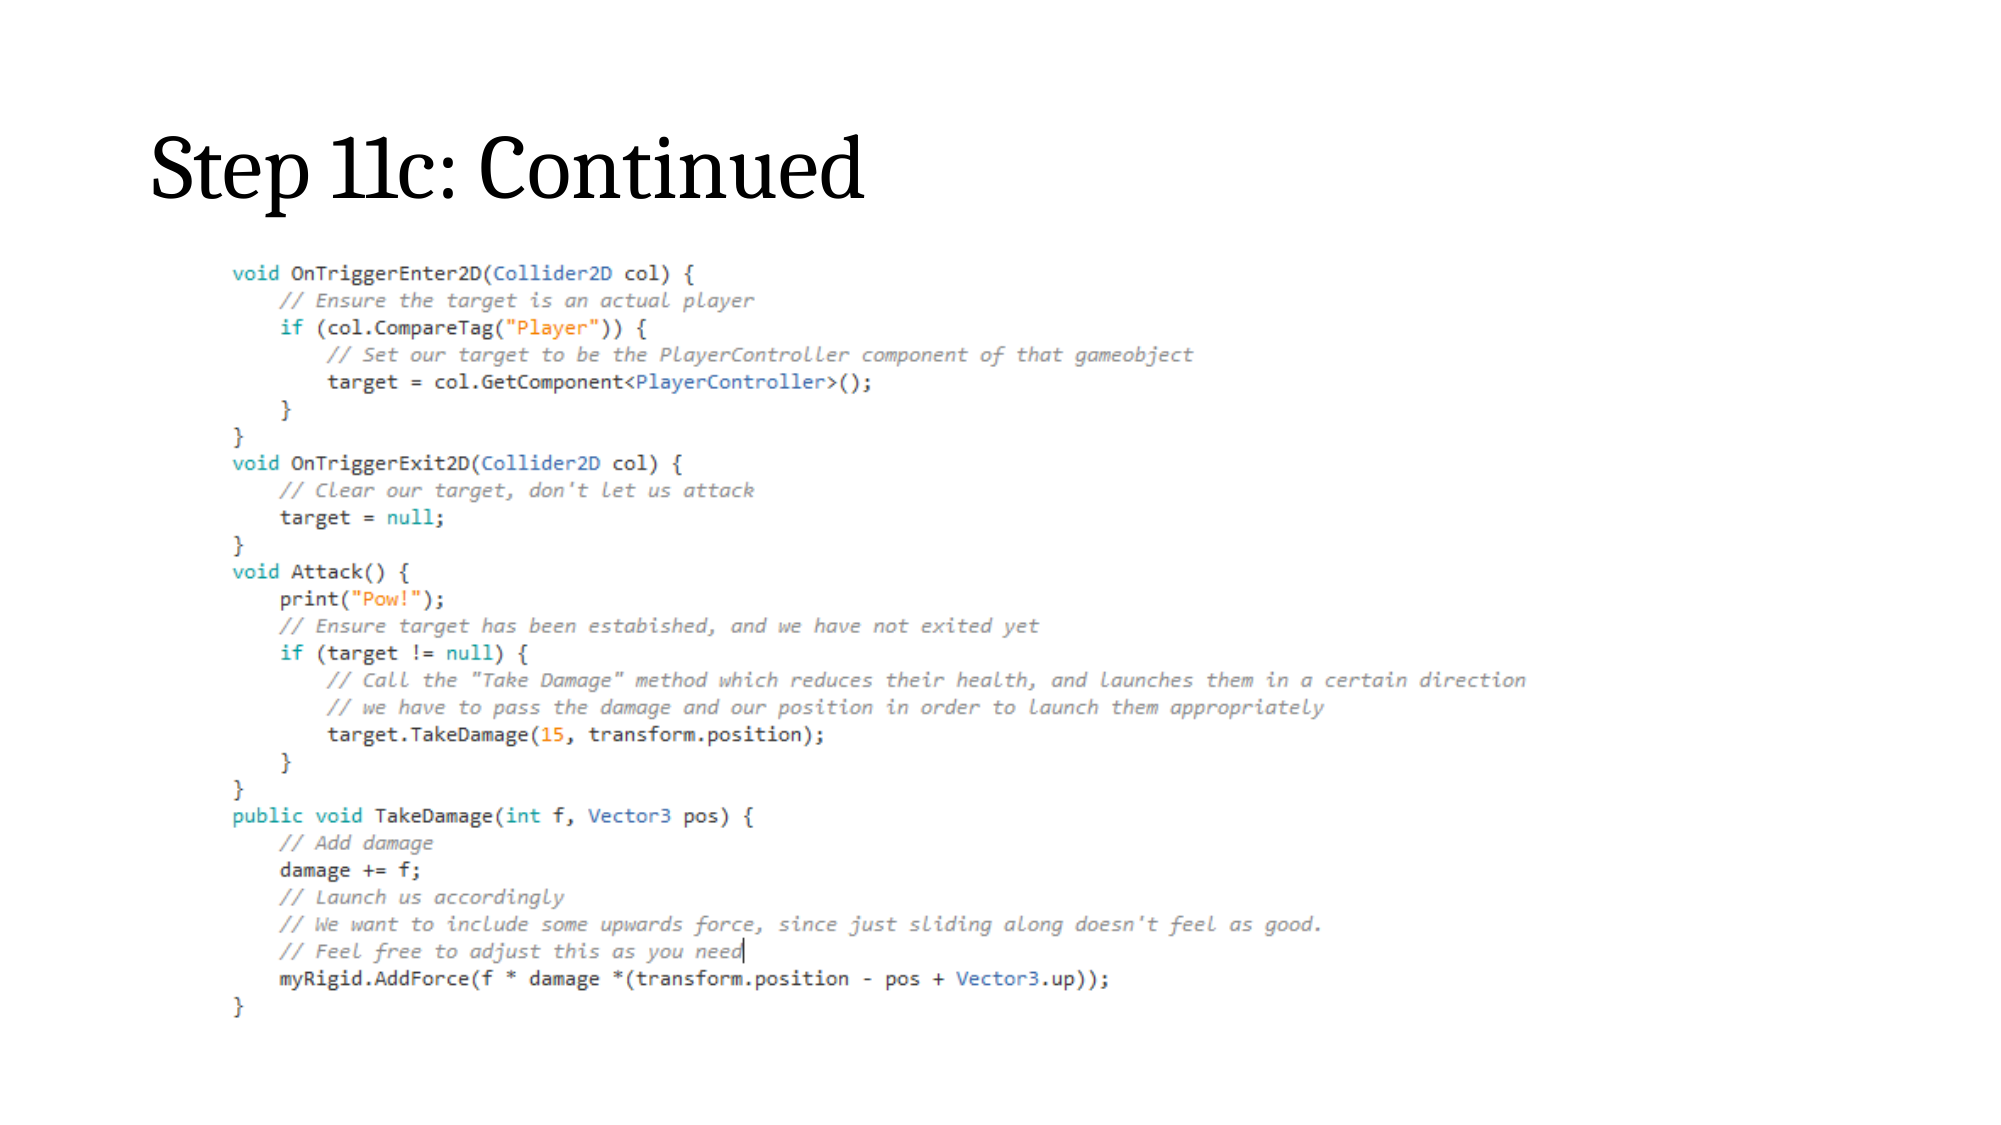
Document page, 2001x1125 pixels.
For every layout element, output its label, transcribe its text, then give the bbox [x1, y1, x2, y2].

title Step 11c: Continued [137, 59, 1863, 278]
picture [219, 233, 1613, 1050]
